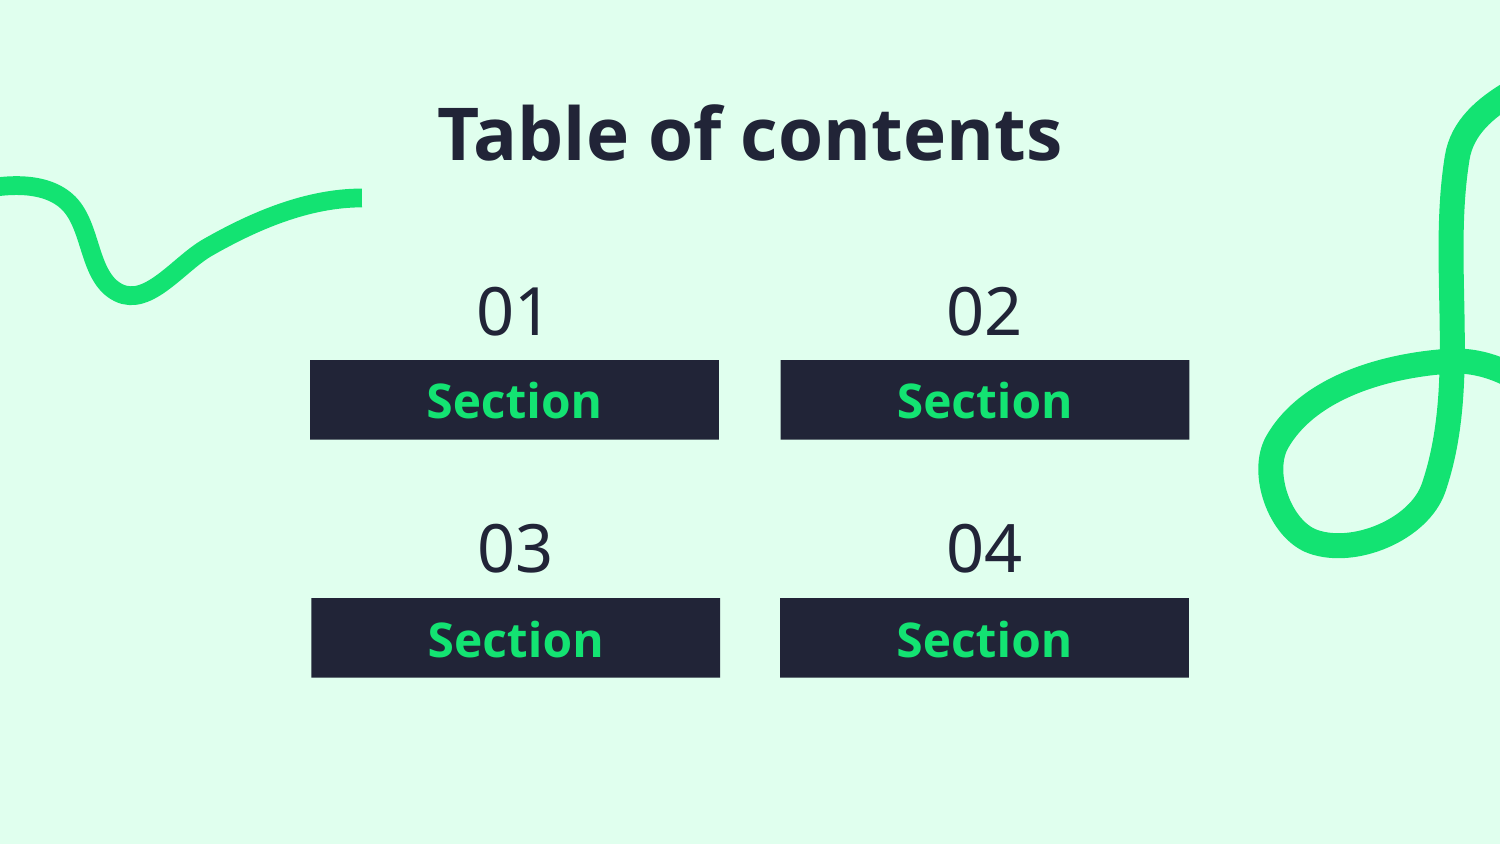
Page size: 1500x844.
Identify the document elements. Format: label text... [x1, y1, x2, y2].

subtitle Section [780, 598, 1189, 678]
title 02 [873, 259, 1097, 357]
text_box [1270, 99, 1500, 546]
text_box [0, 185, 362, 296]
subtitle Section [780, 360, 1190, 440]
title 03 [404, 497, 628, 595]
title Table of contents [118, 72, 1382, 167]
title 04 [873, 497, 1097, 595]
subtitle Section [310, 360, 719, 440]
title 01 [402, 259, 627, 357]
subtitle Section [311, 598, 721, 678]
